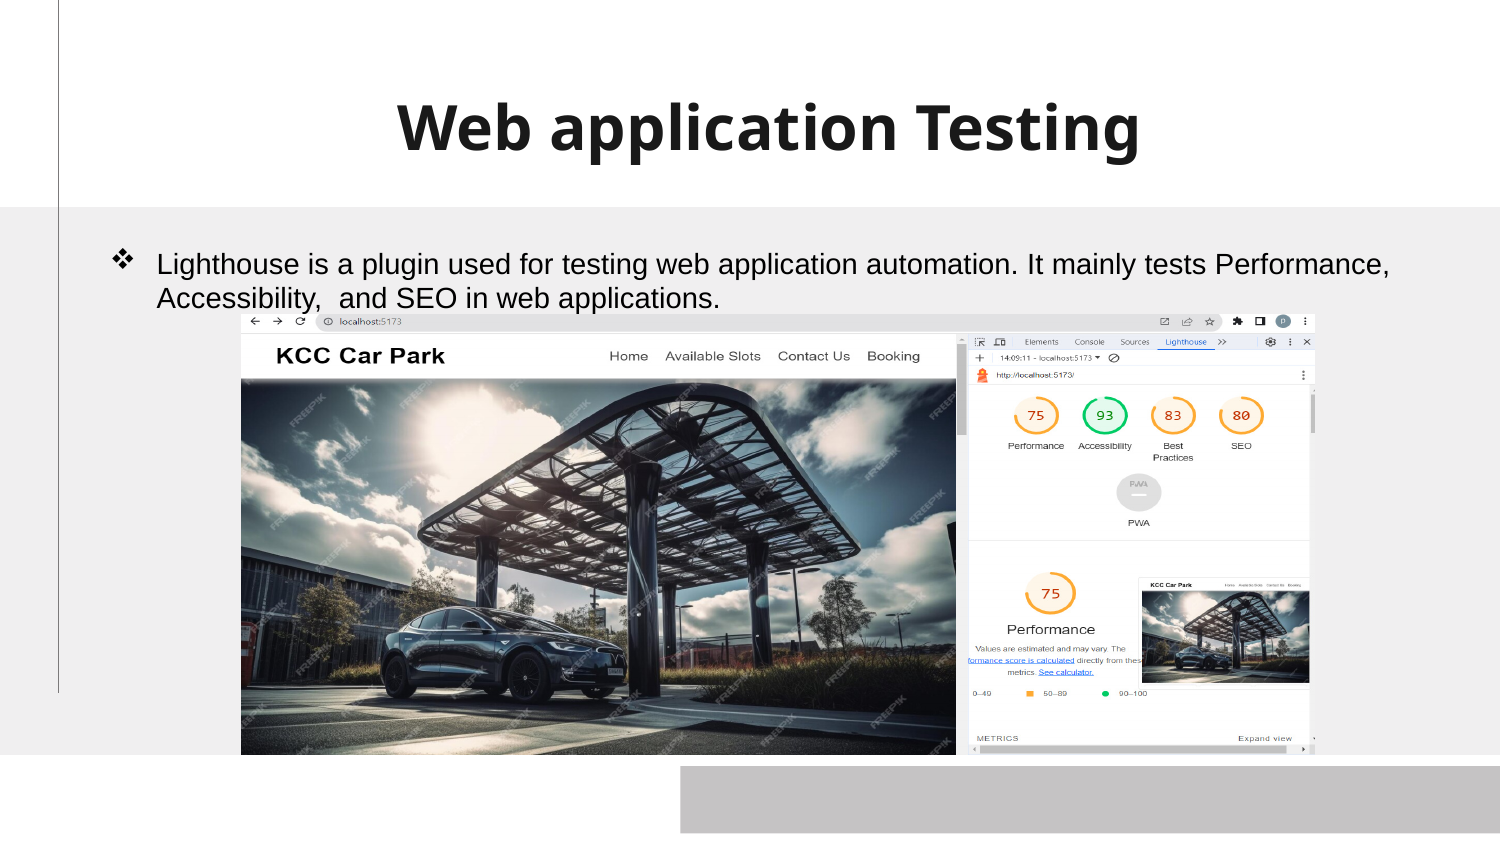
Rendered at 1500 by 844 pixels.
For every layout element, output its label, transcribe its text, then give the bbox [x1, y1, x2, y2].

title Web application Testing [56, 72, 1500, 167]
picture [241, 314, 1316, 756]
text_box Lighthouse is a plugin used for testing web application automation. It mainly tests Performance, Accessibility, and SEO in web applications. [95, 237, 1500, 323]
